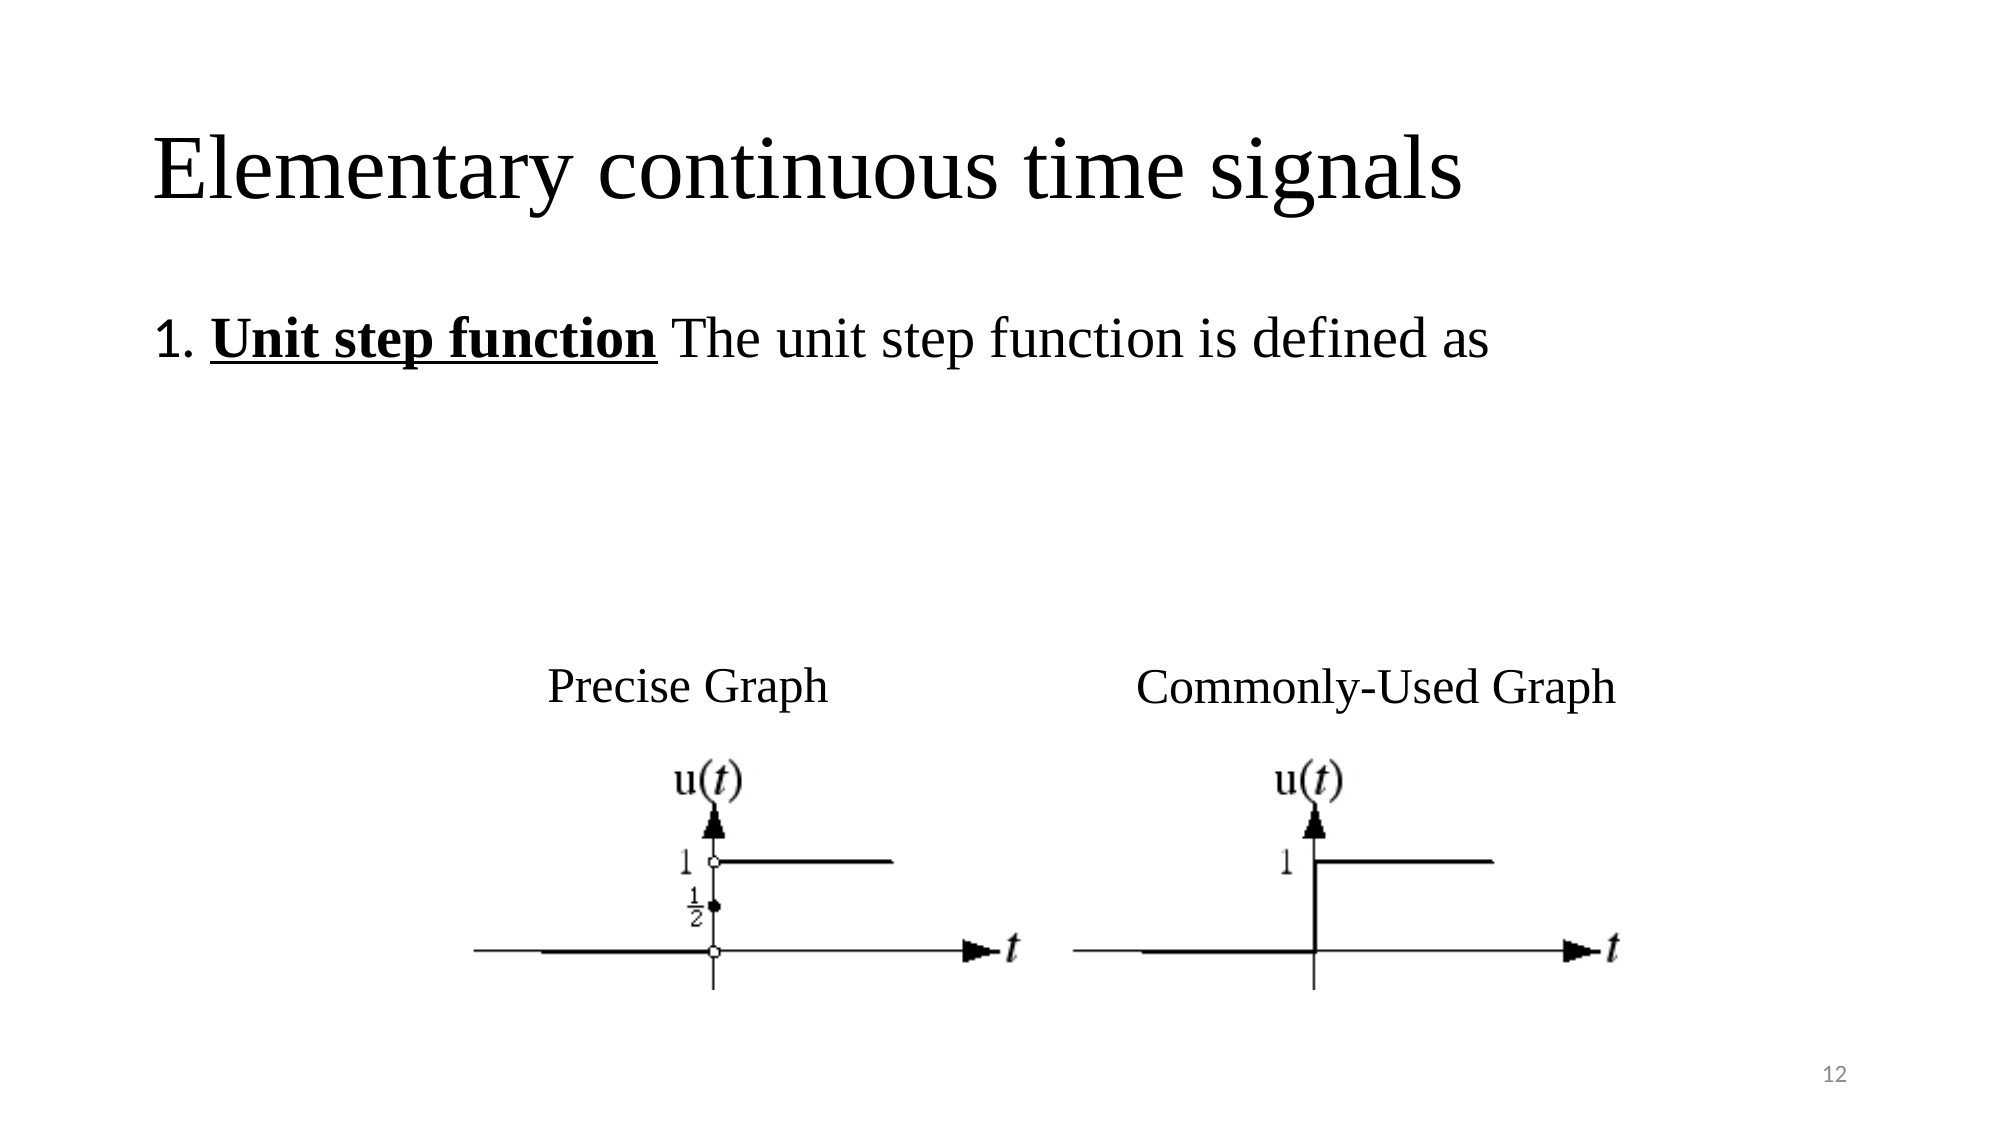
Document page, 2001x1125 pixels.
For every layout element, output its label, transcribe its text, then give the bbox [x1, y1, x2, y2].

title Elementary continuous time signals [137, 59, 1863, 278]
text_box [473, 650, 1620, 990]
slide_number 12 [1412, 1042, 1863, 1103]
